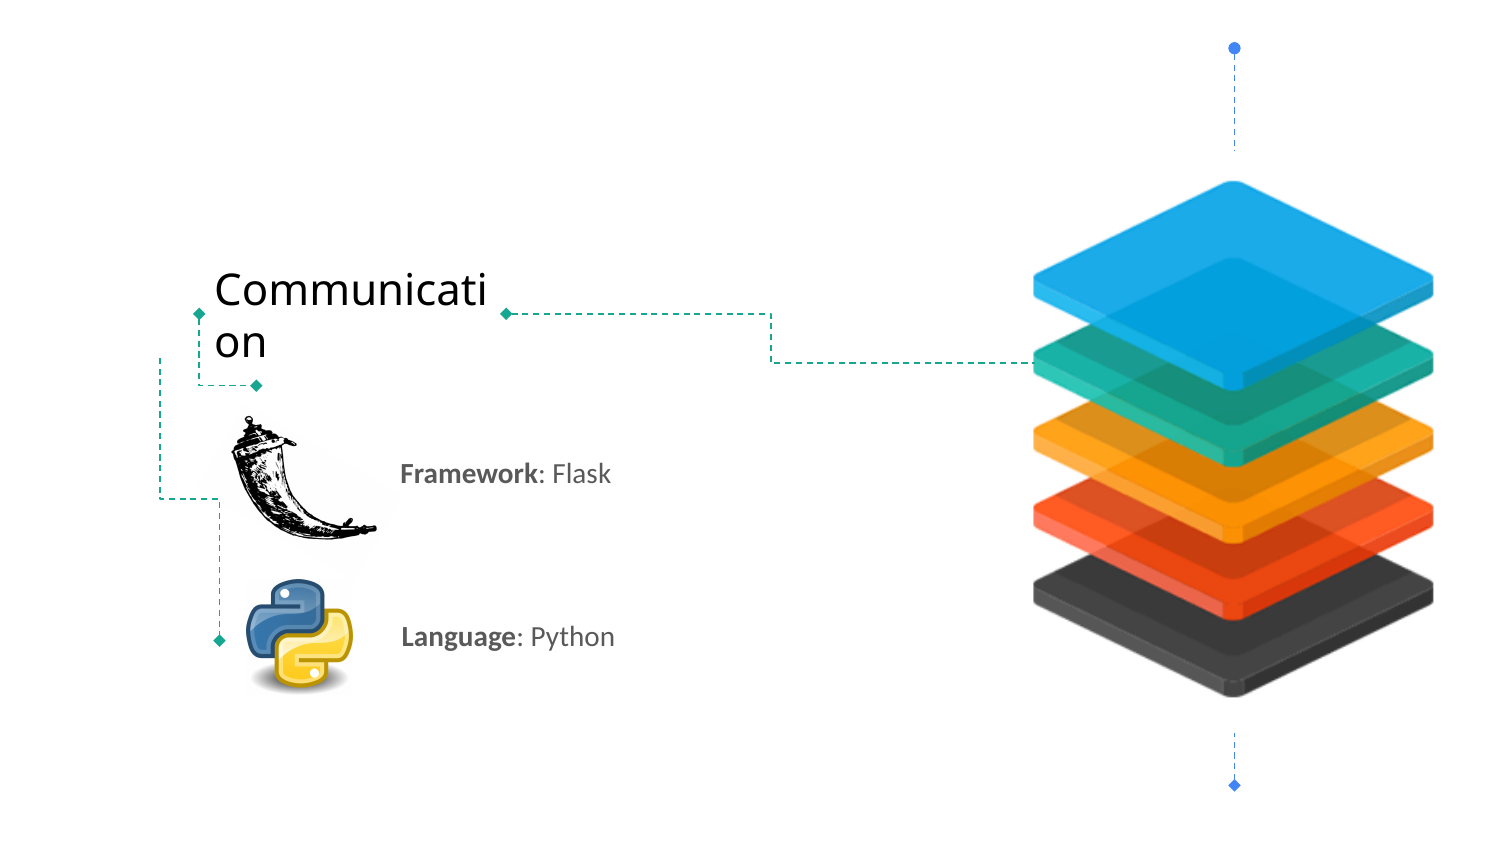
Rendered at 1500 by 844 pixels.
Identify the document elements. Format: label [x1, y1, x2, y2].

text_box [159, 151, 1500, 733]
